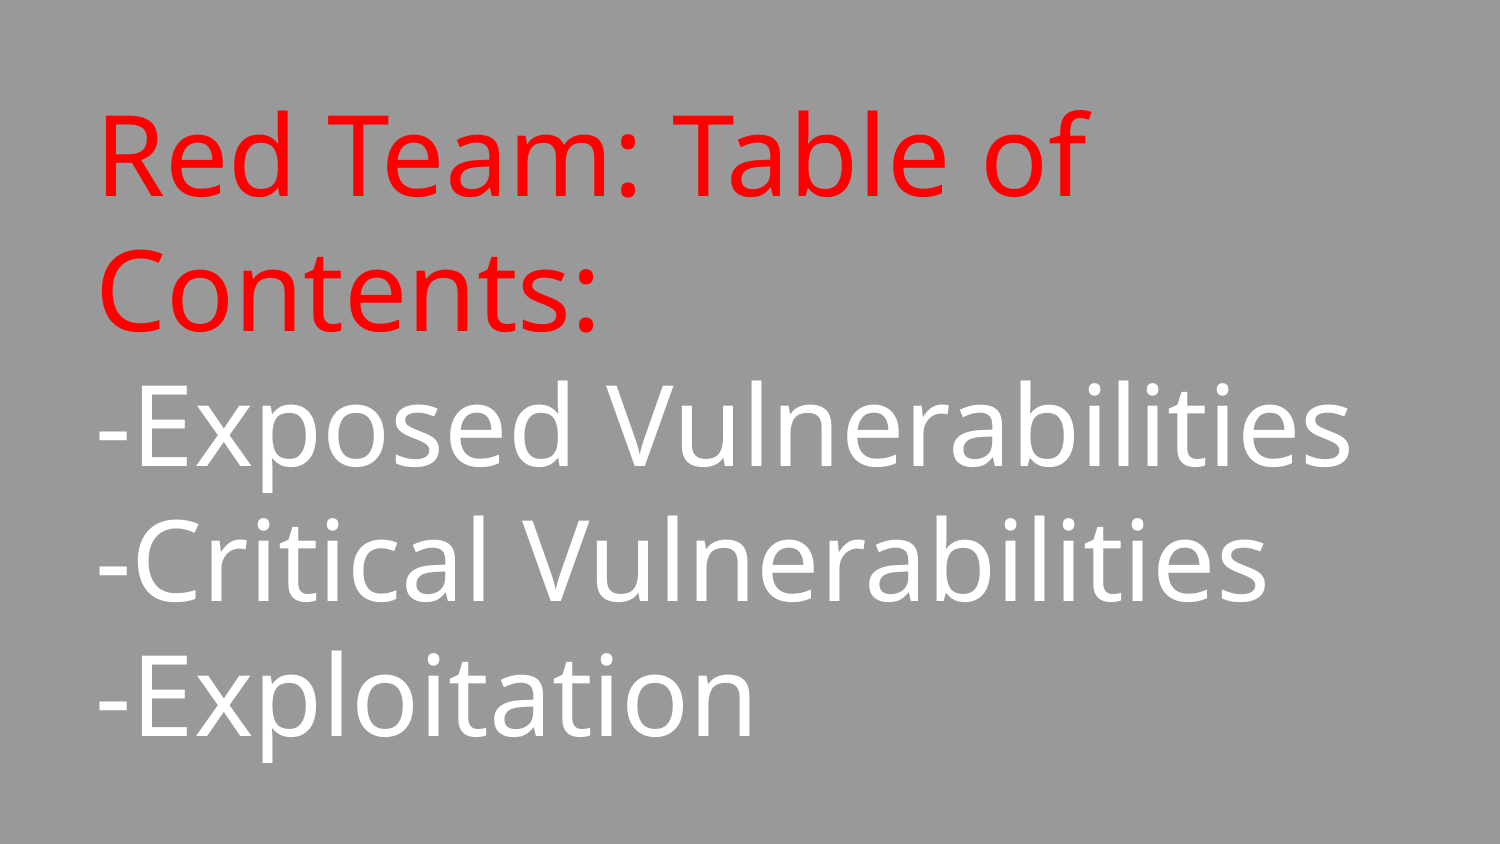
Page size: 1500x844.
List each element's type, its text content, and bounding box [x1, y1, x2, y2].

title Red Team: Table of Contents: -Exposed Vulnerabilities -Critical Vulnerabilities -Exploitation [80, 86, 1429, 757]
